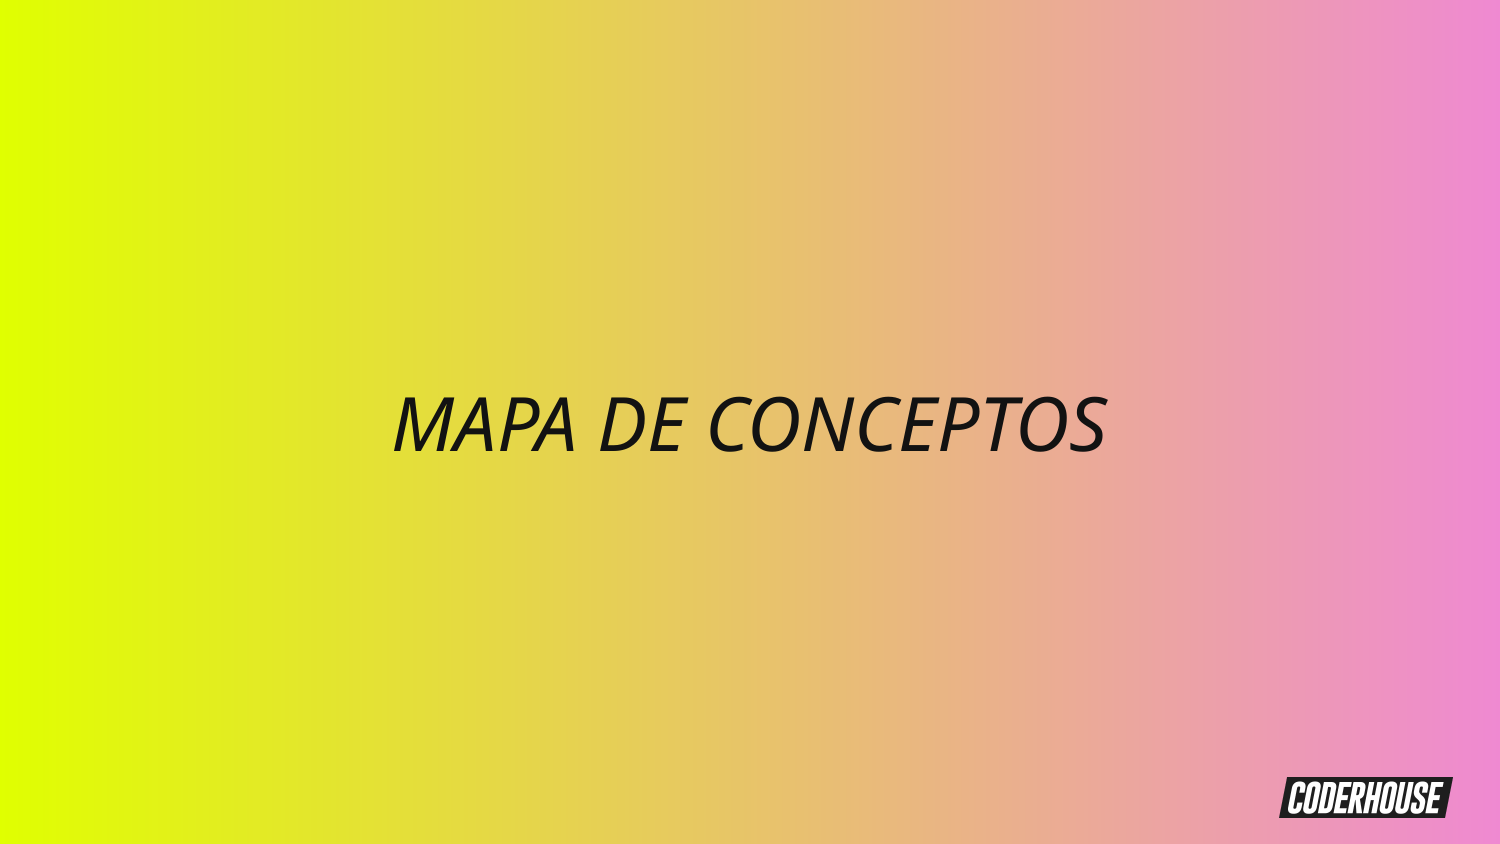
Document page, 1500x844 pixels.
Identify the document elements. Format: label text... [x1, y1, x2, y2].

text_box MAPA DE CONCEPTOS [229, 340, 1271, 503]
picture [1279, 777, 1453, 818]
